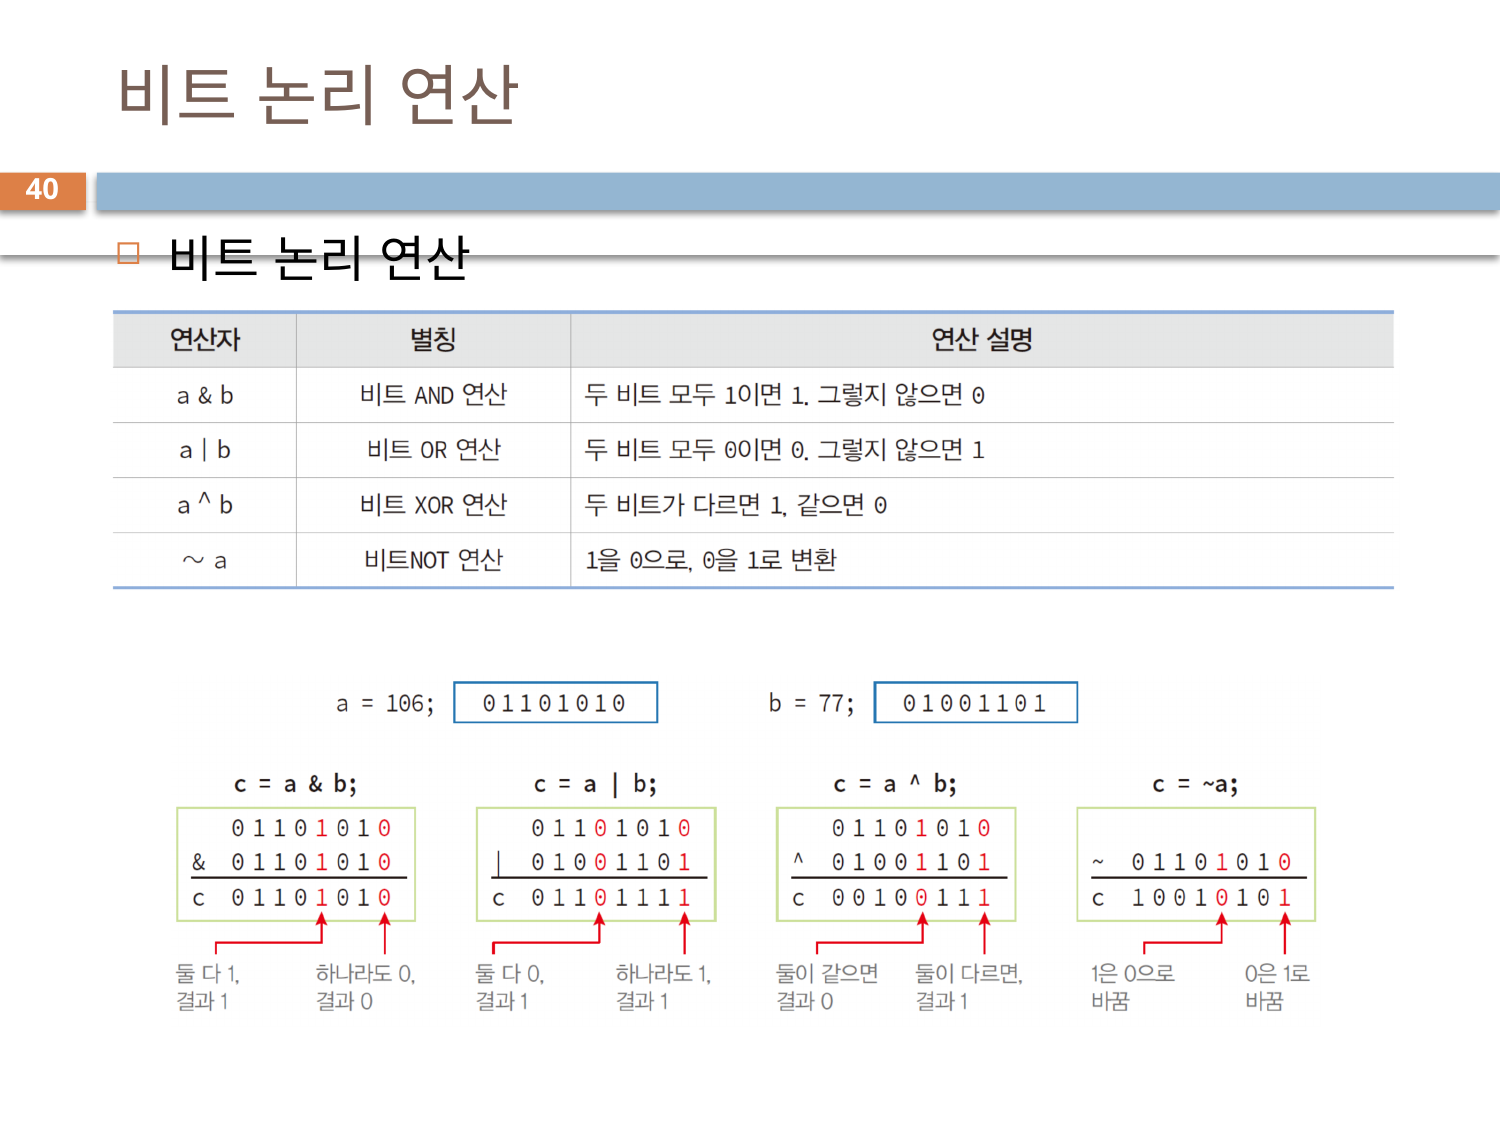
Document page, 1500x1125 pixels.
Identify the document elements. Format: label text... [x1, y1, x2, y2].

slide_number 40 [0, 170, 87, 211]
list 비트 논리 연산 [100, 219, 1438, 1047]
picture [170, 675, 1321, 1027]
title 비트 논리 연산 [100, 37, 1438, 149]
picture [110, 308, 1400, 591]
